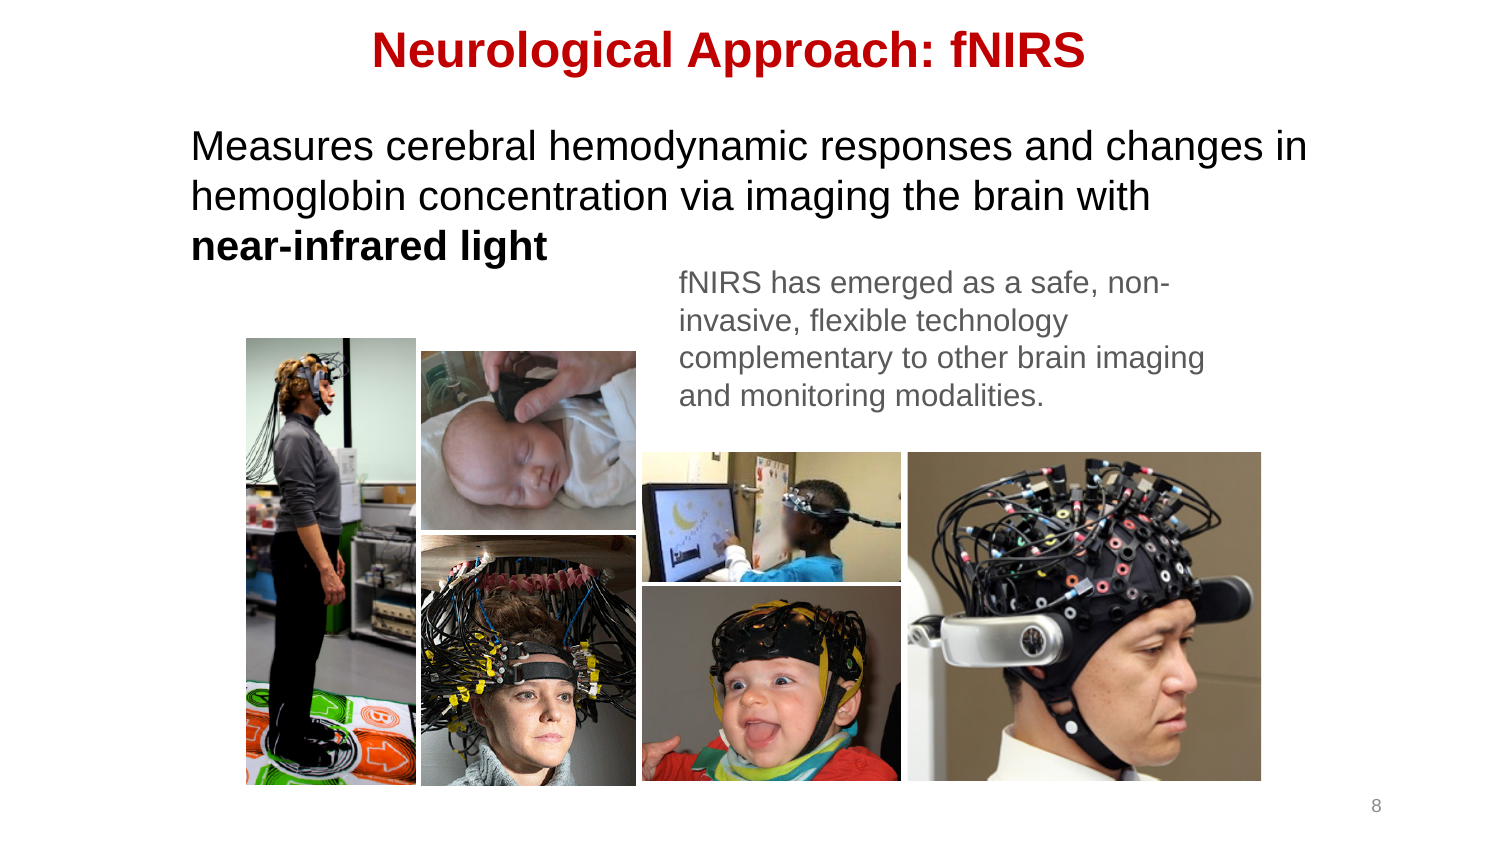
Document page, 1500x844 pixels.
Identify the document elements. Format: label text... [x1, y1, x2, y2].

picture [246, 338, 416, 785]
picture [642, 451, 901, 582]
picture [421, 351, 636, 530]
text_box fNIRS has emerged as a safe, non-invasive, flexible technology complementary to other brain imaging and monitoring modalities. [664, 255, 1249, 420]
picture [421, 535, 636, 786]
text_box Neurological Approach: fNIRS [0, 9, 1500, 126]
slide_number 8 [1059, 782, 1397, 827]
text_box Measures cerebral hemodynamic responses and changes in hemoglobin concentration via imaging the brain with near-infrared light [175, 126, 1417, 277]
picture [642, 586, 901, 781]
picture [907, 452, 1262, 781]
